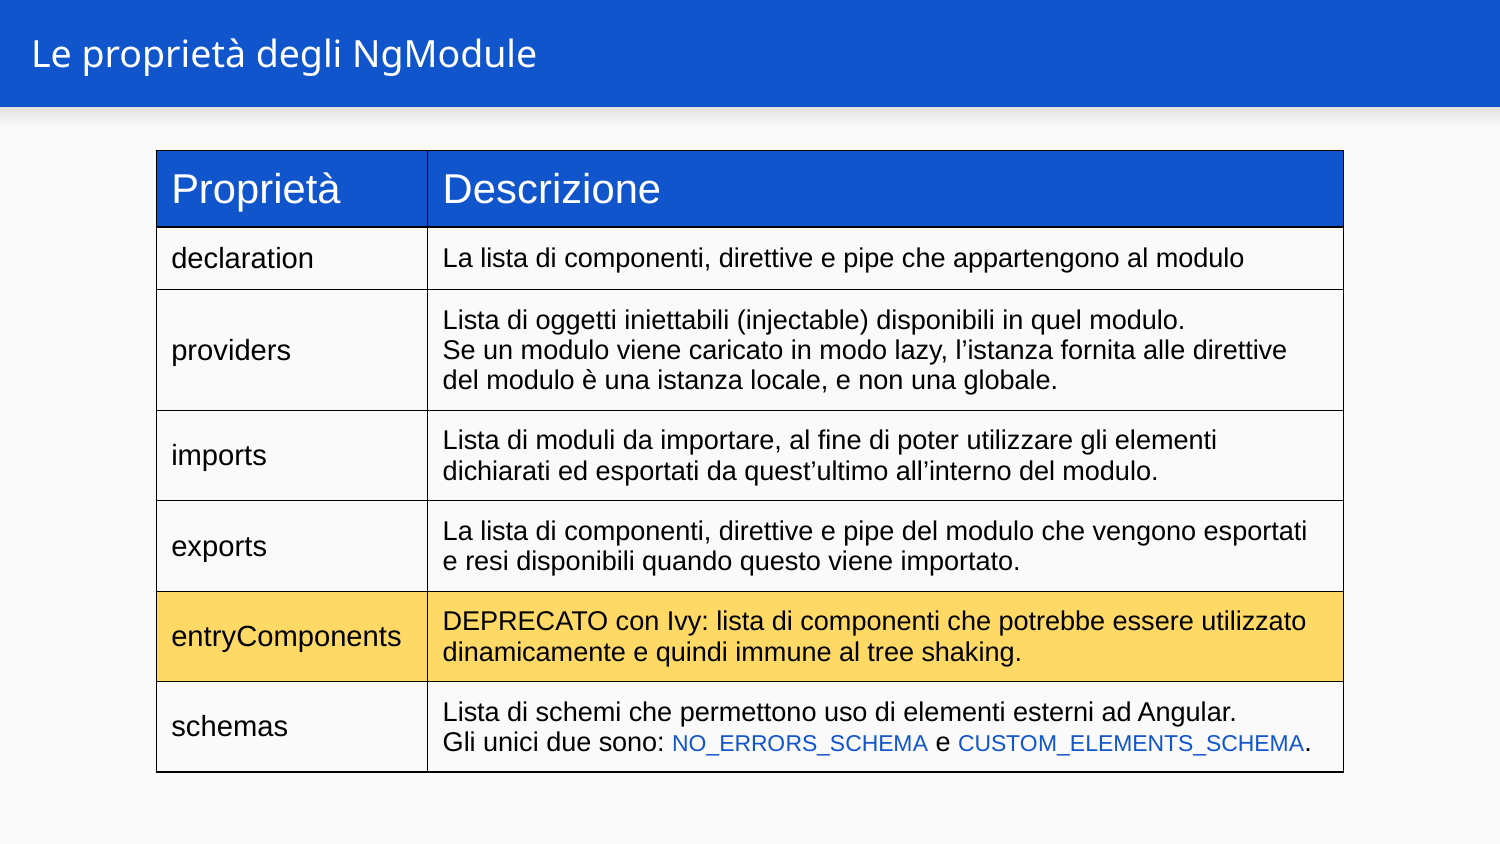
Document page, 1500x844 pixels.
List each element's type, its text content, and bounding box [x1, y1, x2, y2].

table_cell Lista di moduli da importare, al fine di poter utilizzare gli elementi dichiarati ed esportati da quest’ultimo all’interno del modulo. [428, 411, 1343, 500]
table_cell imports [157, 411, 427, 500]
table_cell providers [157, 290, 427, 410]
table_cell schemas [157, 682, 427, 771]
table_cell La lista di componenti, direttive e pipe che appartengono al modulo [428, 228, 1343, 289]
table_cell exports [157, 501, 427, 591]
table_header Descrizione [428, 151, 1343, 226]
table_cell Lista di schemi che permettono uso di elementi esterni ad Angular. Gli unici due sono: NO_ERRORS_SCHEMA e CUSTOM_ELEMENTS_SCHEMA. [428, 682, 1343, 771]
table_cell DEPRECATO con Ivy: lista di componenti che potrebbe essere utilizzato dinamicamente e quindi immune al tree shaking. [428, 592, 1343, 681]
table_cell declaration [157, 228, 427, 289]
table_header Proprietà [157, 151, 427, 226]
table_cell entryComponents [157, 592, 427, 681]
table_cell Lista di oggetti iniettabili (injectable) disponibili in quel modulo. Se un modulo viene caricato in modo lazy, l’istanza fornita alle direttive del modulo è una istanza locale, e non una globale. [428, 290, 1343, 410]
text_box [0, 109, 1500, 844]
table_cell La lista di componenti, direttive e pipe del modulo che vengono esportati e resi disponibili quando questo viene importato. [428, 501, 1343, 591]
title Le proprietà degli NgModule [16, 2, 1464, 102]
